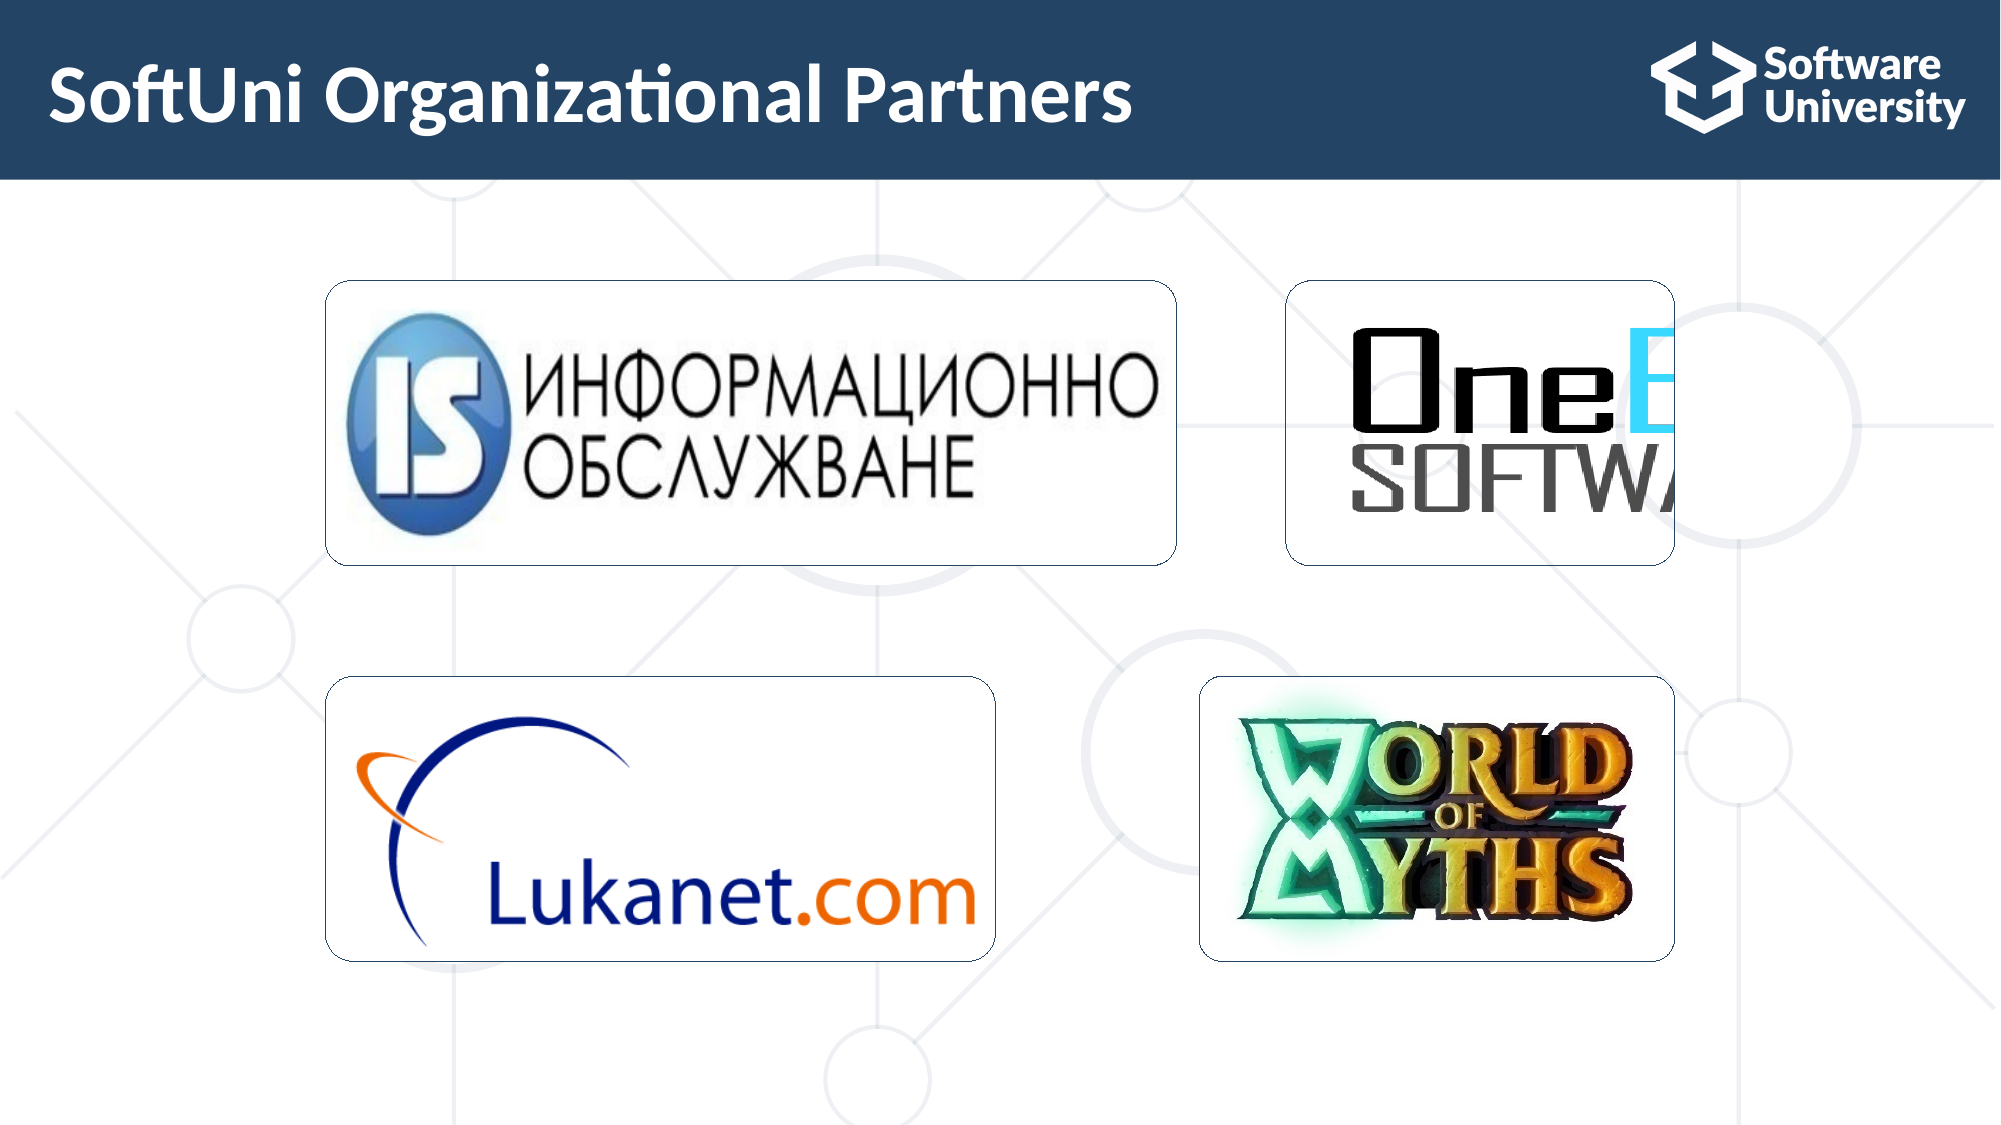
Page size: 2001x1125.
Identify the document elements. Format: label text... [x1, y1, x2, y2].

title SoftUni Organizational Partners [31, 16, 1625, 162]
picture [1651, 41, 1966, 134]
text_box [325, 280, 1675, 962]
